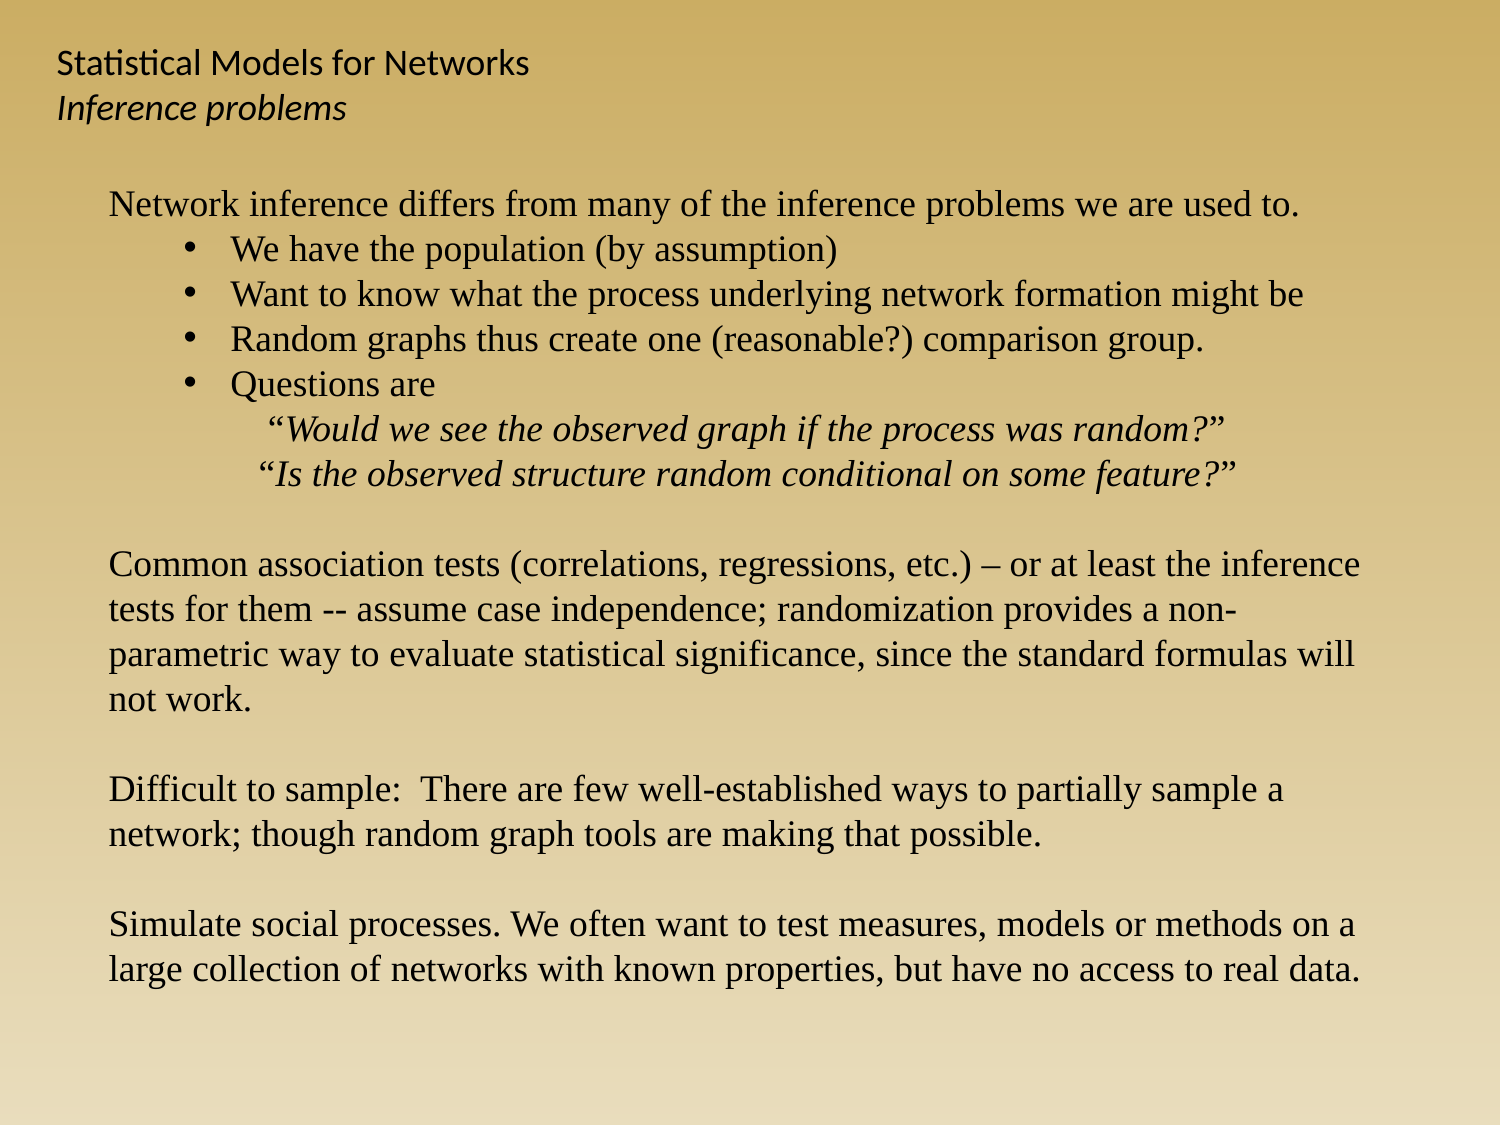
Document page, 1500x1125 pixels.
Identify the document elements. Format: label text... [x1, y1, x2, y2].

text_box Statistical Models for Networks Inference problems [41, 30, 546, 136]
text_box Network inference differs from many of the inference problems we are used to. We have the population (by assumption) Want to know what the process underlying network formation might be Random graphs thus create one (reasonable?) comparison group. Questions are “Would we see the observed graph if the process was random?” “Is the observed structure random conditional on some feature?” Common association tests (correlations, regressions, etc.) – or at least the inference tests for them -- assume case independence; randomization provides a non-parametric way to evaluate statistical significance, since the standard formulas will not work. Difficult to sample: There are few well-established ways to partially sample a network; though random graph tools are making that possible. Simulate social processes. We often want to test measures, models or methods on a large collection of networks with known properties, but have no access to real data. [93, 171, 1411, 1042]
